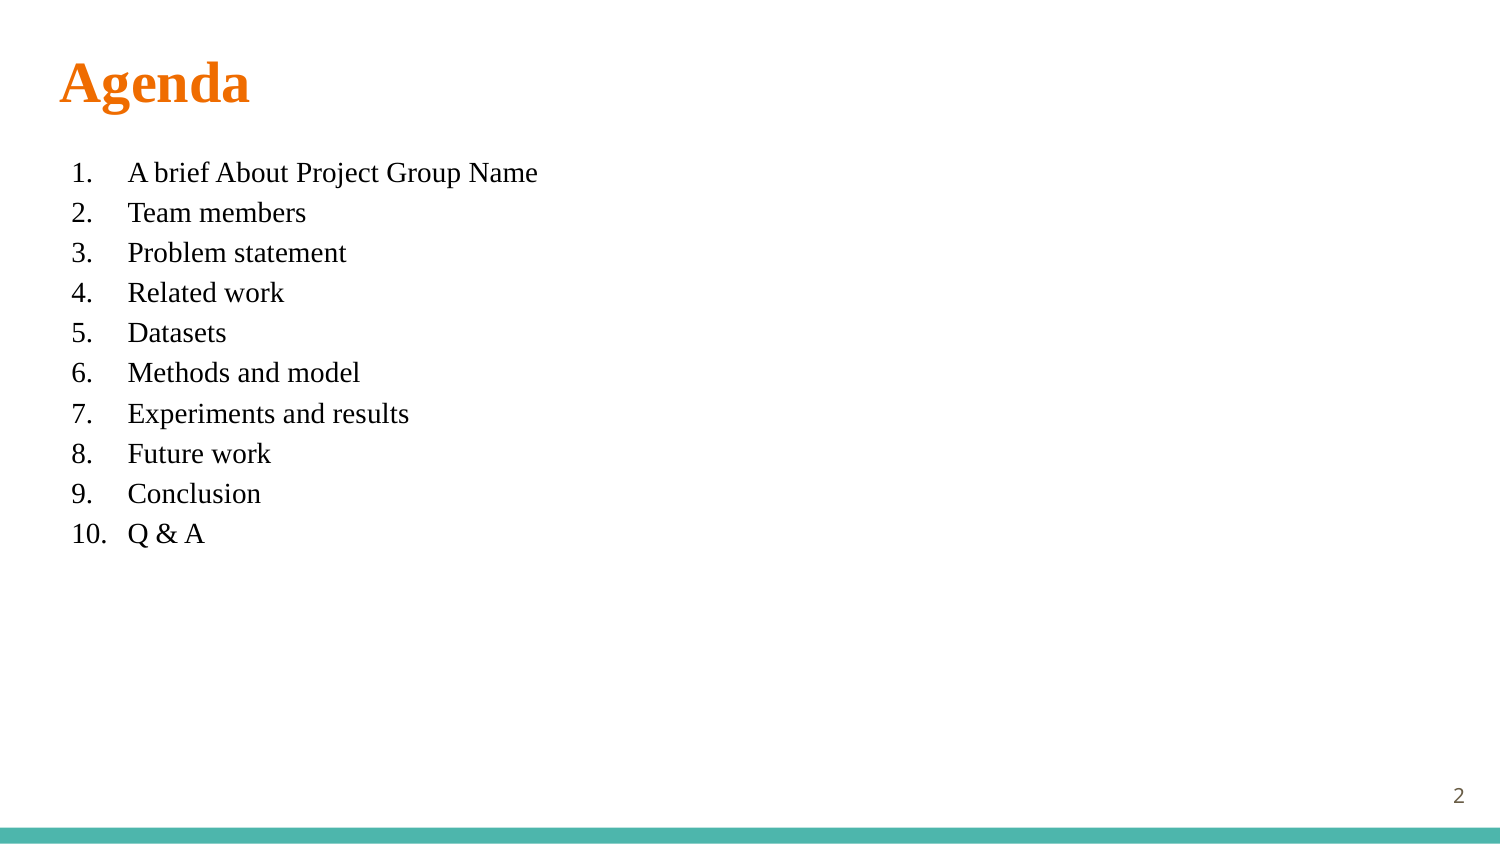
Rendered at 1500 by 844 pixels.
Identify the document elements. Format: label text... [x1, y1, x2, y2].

title Agenda [44, 29, 1443, 146]
slide_number 2 [1375, 764, 1480, 830]
list A brief About Project Group Name Team members Problem statement Related work Datasets Methods and model Experiments and results Future work Conclusion Q & A [37, 132, 1448, 750]
